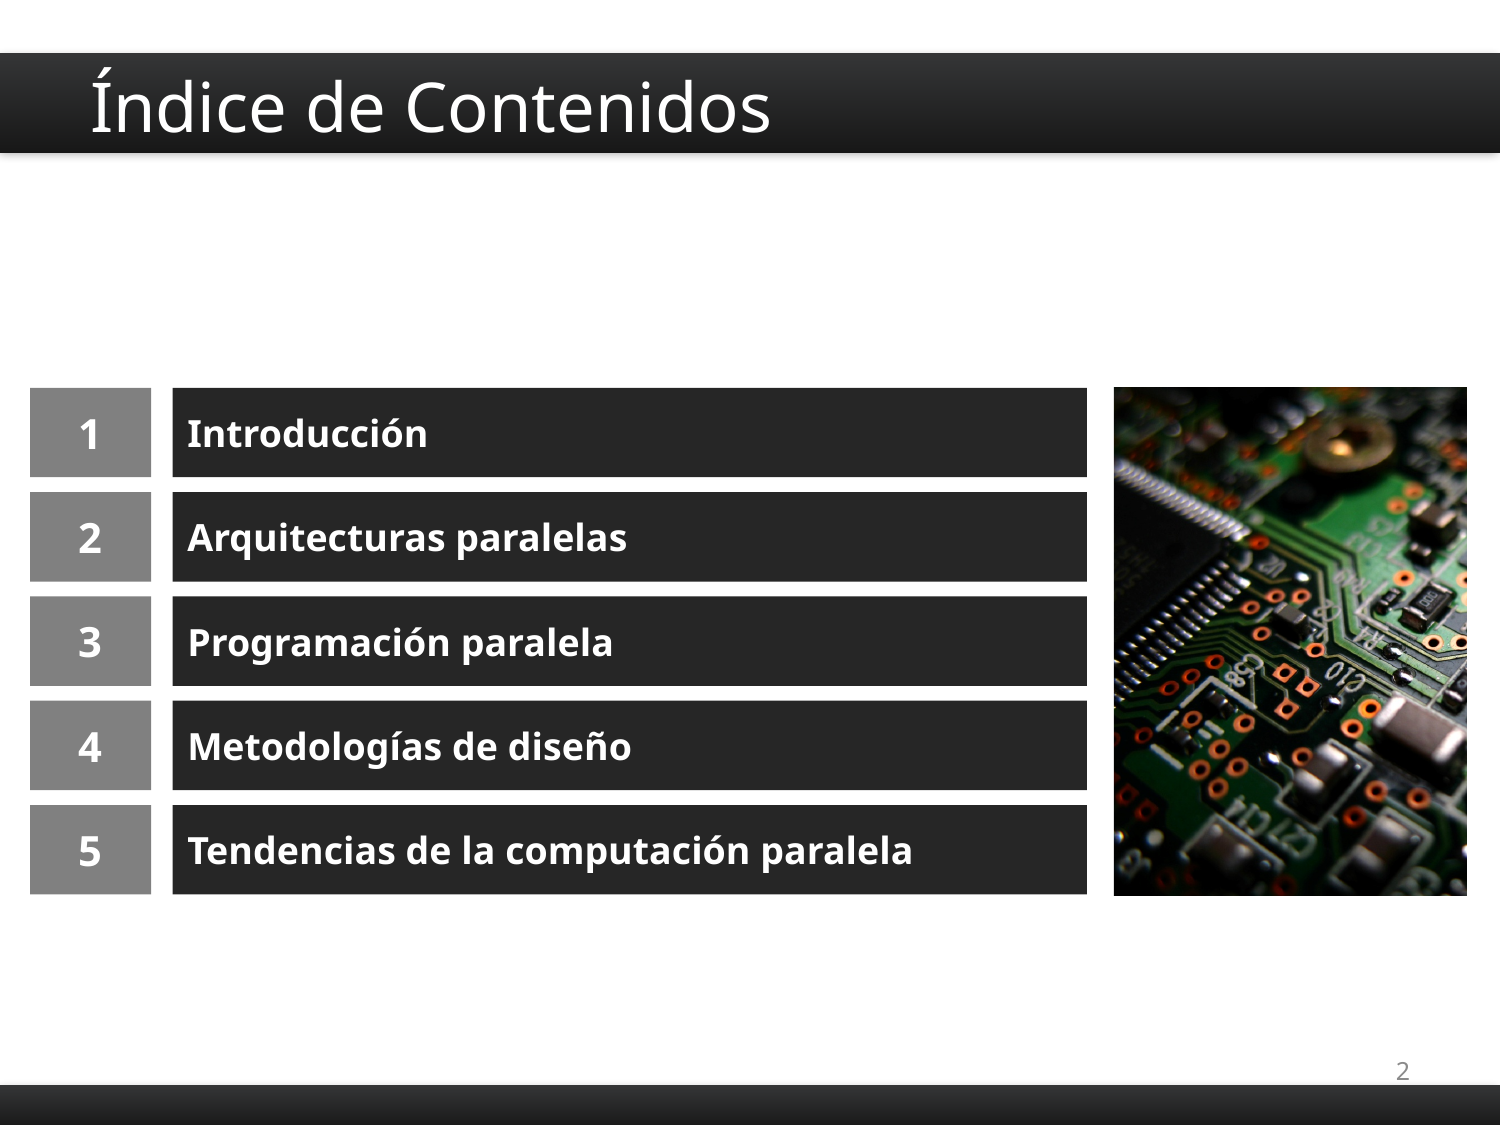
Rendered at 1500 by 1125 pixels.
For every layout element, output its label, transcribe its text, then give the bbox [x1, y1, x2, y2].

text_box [29, 387, 1468, 896]
title Índice de Contenidos [74, 58, 1426, 153]
slide_number 2 [1074, 1042, 1425, 1103]
